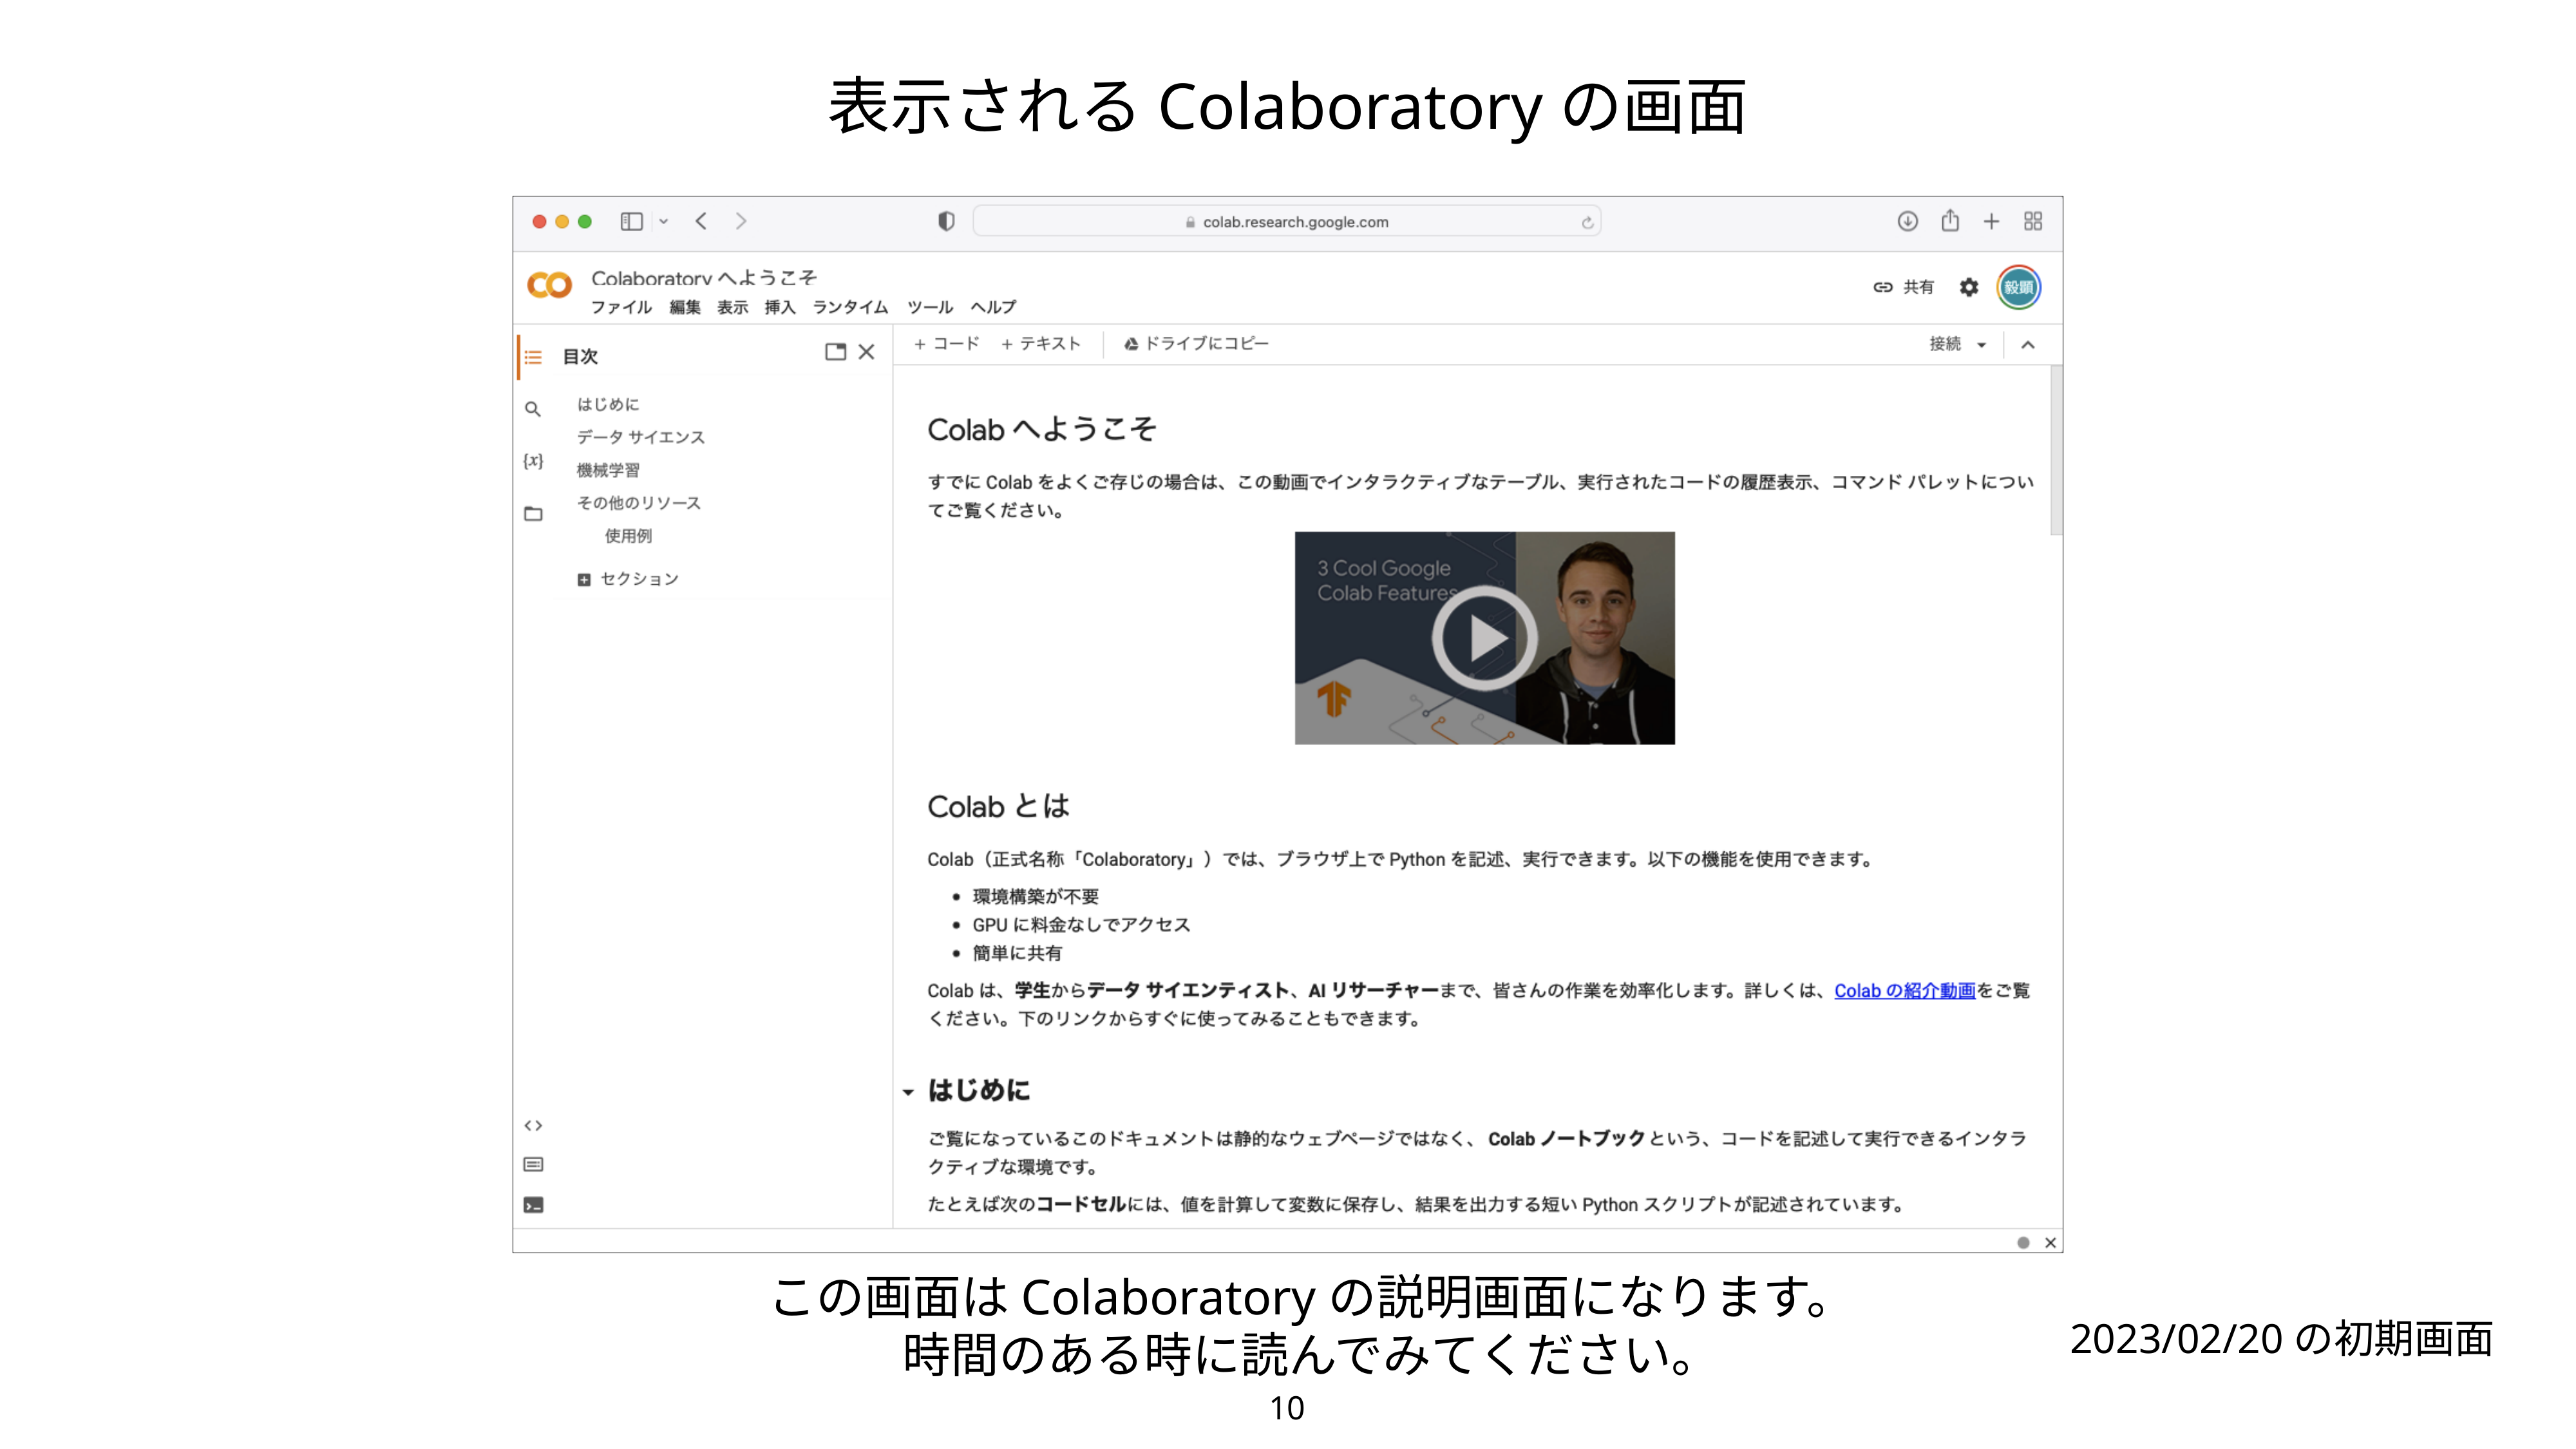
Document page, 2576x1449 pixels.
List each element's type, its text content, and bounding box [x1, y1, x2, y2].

text_box この画面はColaboratoryの説明画面になります。 時間のある時に読んでみてください。 [671, 1260, 1951, 1388]
slide_number 10 [1263, 1381, 1312, 1431]
text_box 2023/02/20の初期画面 [2008, 1308, 2557, 1367]
text_box 表示されるColaboratoryの画面 [822, 61, 1754, 147]
picture [512, 196, 2064, 1253]
